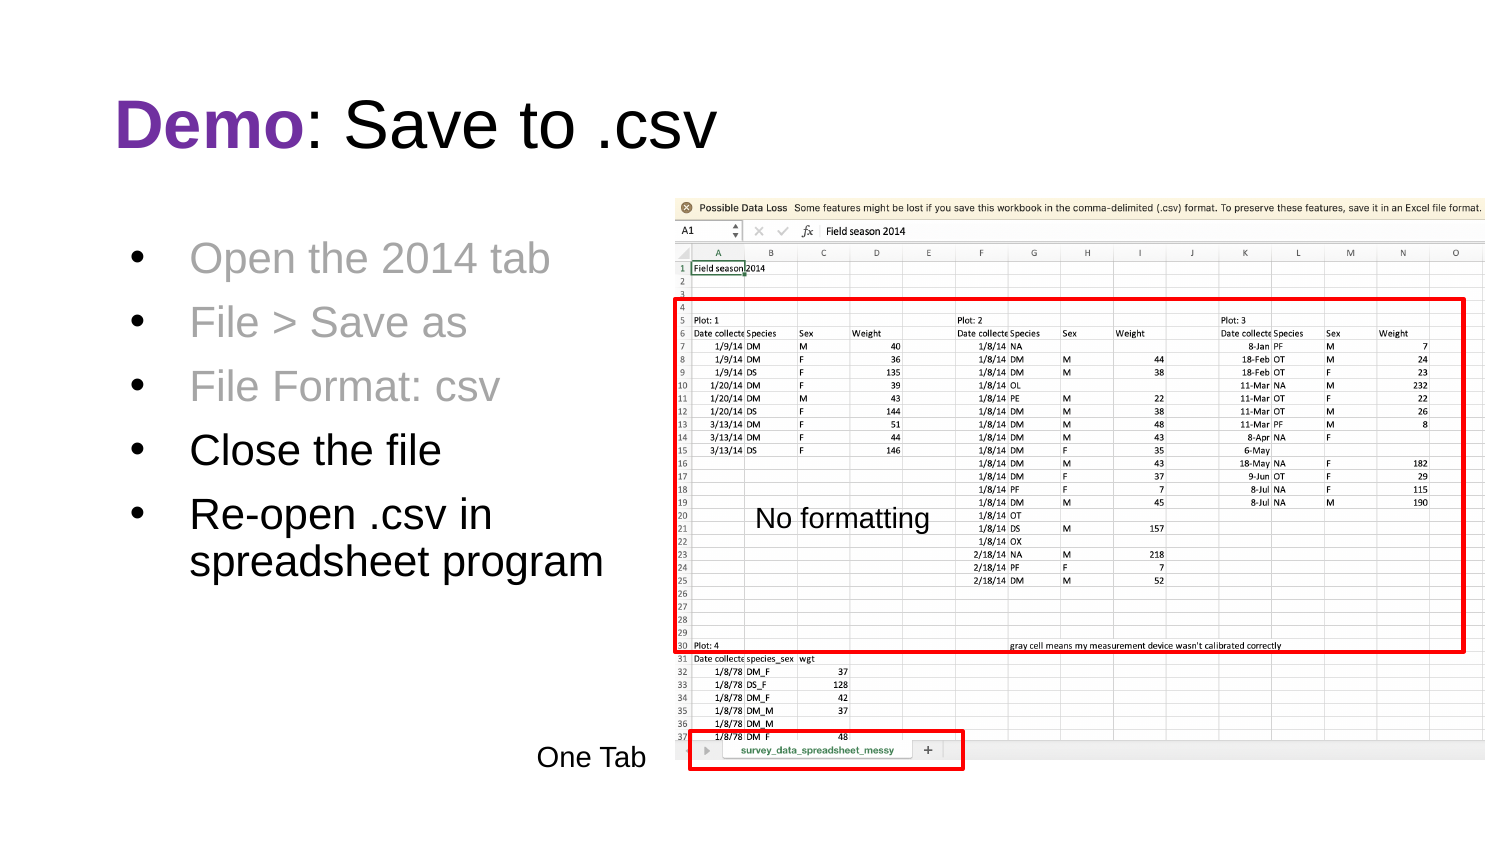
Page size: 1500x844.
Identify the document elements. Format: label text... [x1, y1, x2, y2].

title Demo: Save to .csv [103, 44, 1397, 208]
picture [674, 198, 1486, 760]
list Open the 2014 tab File > Save as File Format: csv Close the file Re-open .csv in spreadsheet program [103, 224, 659, 760]
text_box One Tab [521, 731, 676, 781]
